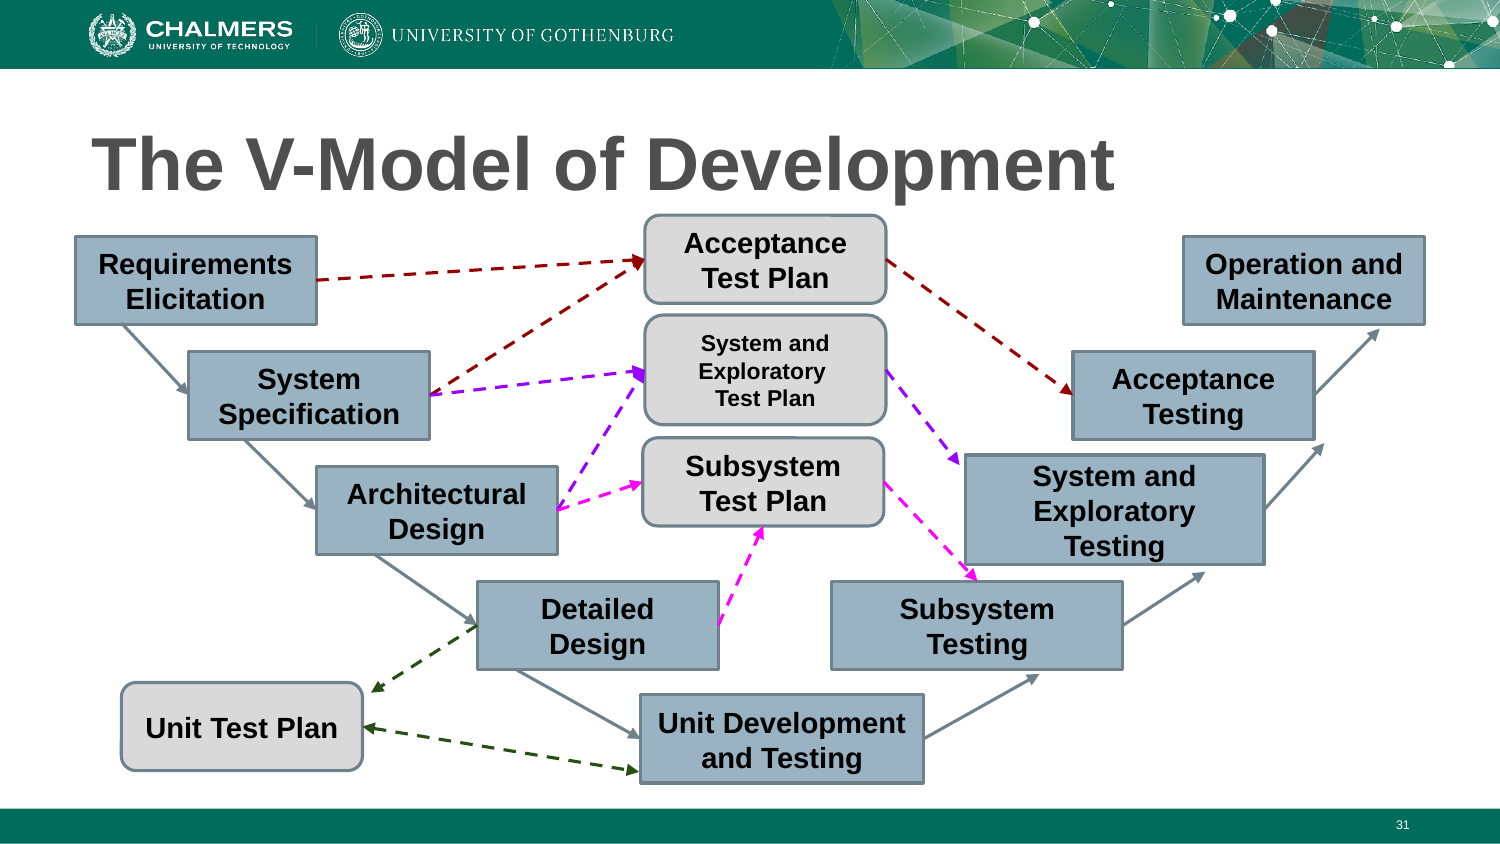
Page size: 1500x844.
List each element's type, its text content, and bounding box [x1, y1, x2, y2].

text_box Detailed Design [483, 581, 719, 670]
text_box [429, 369, 555, 396]
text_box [883, 481, 978, 582]
text_box Requirements Elicitation [75, 236, 317, 325]
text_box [315, 259, 427, 281]
text_box Acceptance Test Plan [644, 215, 887, 304]
text_box Subsystem Testing [831, 581, 1123, 670]
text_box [718, 525, 764, 626]
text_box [885, 259, 1074, 396]
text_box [885, 369, 960, 466]
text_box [429, 259, 646, 369]
text_box Operation and Maintenance [1183, 236, 1425, 325]
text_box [370, 625, 478, 693]
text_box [516, 669, 641, 728]
slide_number ‹#› [1074, 809, 1425, 844]
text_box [557, 369, 646, 483]
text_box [362, 726, 640, 773]
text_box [1263, 442, 1325, 511]
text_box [557, 481, 643, 511]
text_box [923, 673, 1040, 740]
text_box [121, 322, 190, 396]
title The V-Model of Development [76, 100, 1425, 211]
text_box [375, 554, 478, 624]
text_box Acceptance Testing [1072, 351, 1315, 440]
text_box System and Exploratory Test Plan [650, 315, 880, 425]
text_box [1122, 571, 1206, 626]
text_box System and Exploratory Testing [965, 455, 1265, 565]
text_box Unit Development and Testing [640, 694, 924, 783]
picture [759, 0, 1500, 68]
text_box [1313, 328, 1381, 396]
text_box Architectural Design [316, 466, 558, 555]
text_box Subsystem Test Plan [644, 437, 884, 526]
text_box Unit Test Plan [121, 682, 363, 771]
text_box System Specification [188, 351, 430, 440]
picture [64, 0, 696, 85]
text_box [244, 439, 317, 511]
